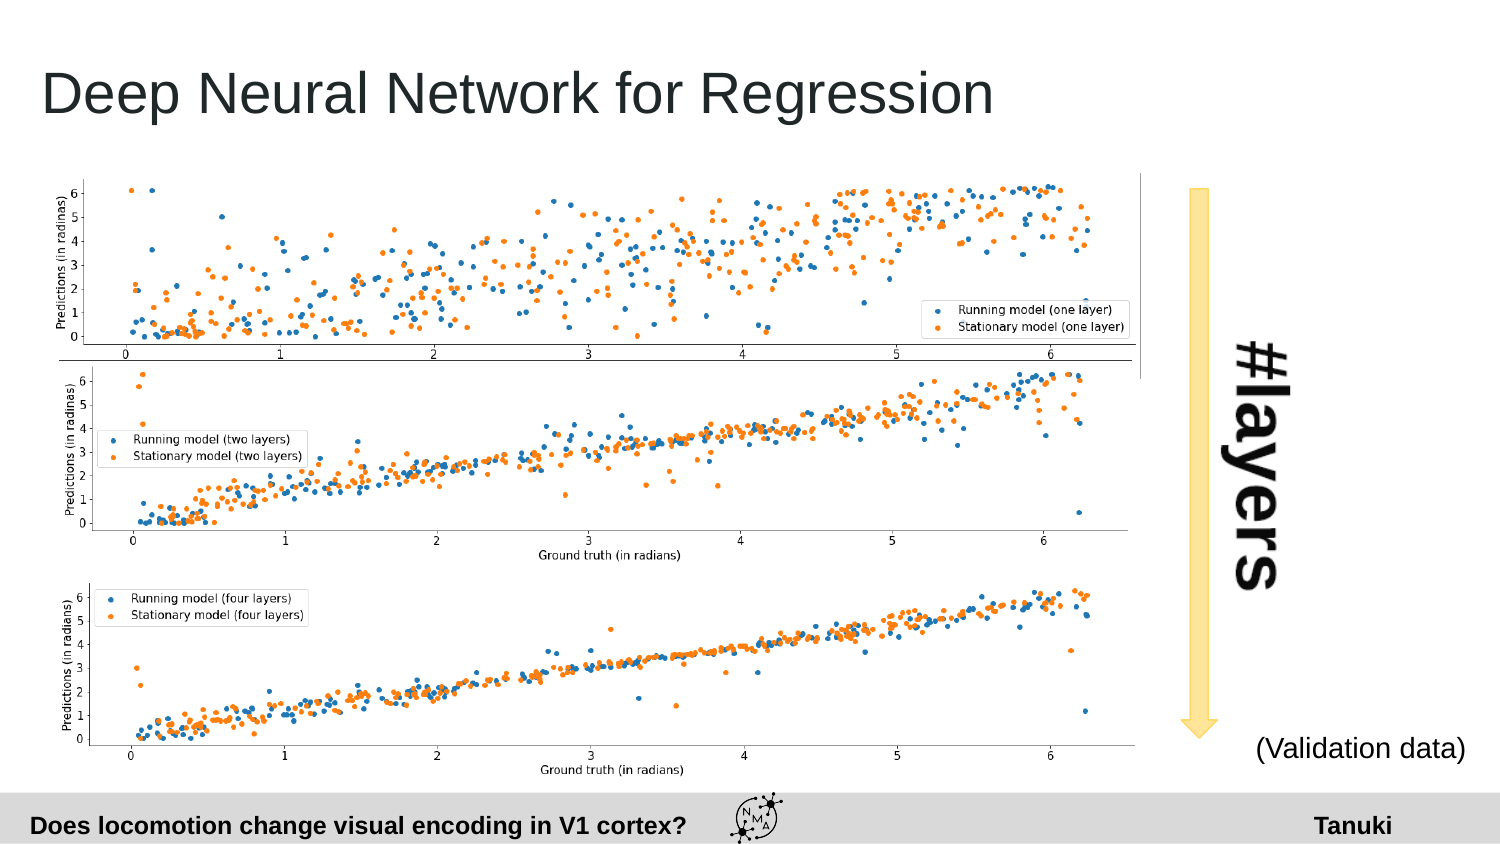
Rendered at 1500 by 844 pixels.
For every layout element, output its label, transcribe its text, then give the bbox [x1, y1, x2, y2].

picture [50, 173, 1141, 566]
picture [730, 792, 783, 844]
picture [1210, 312, 1310, 615]
picture [56, 577, 1135, 780]
text_box (Validation data) [1240, 714, 1500, 779]
text_box [1181, 188, 1218, 739]
title Deep Neural Network for Regression [26, 39, 1425, 134]
